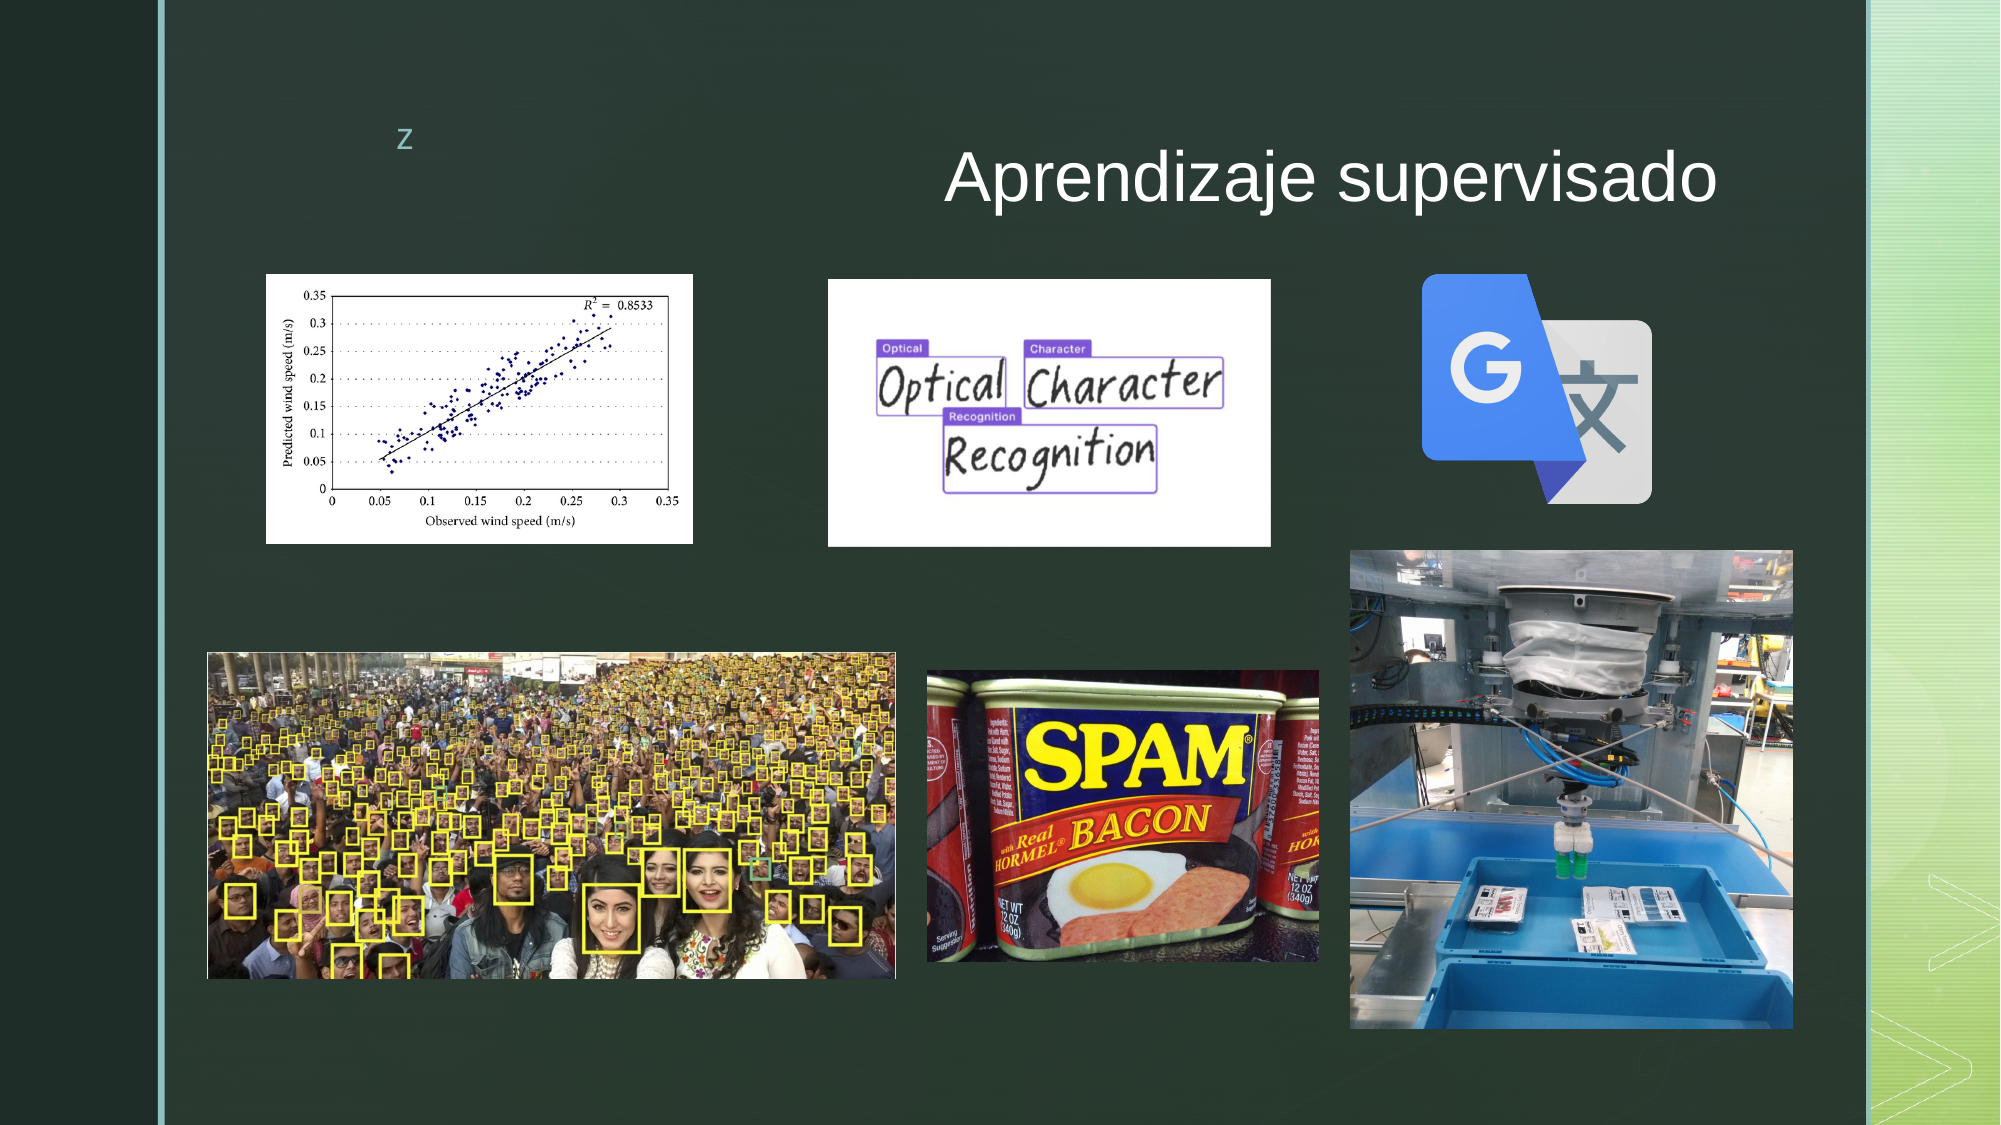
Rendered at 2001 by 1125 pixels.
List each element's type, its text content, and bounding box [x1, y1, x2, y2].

picture [828, 279, 1271, 547]
picture [1871, 0, 2001, 1125]
picture [207, 652, 896, 979]
picture [927, 669, 1319, 962]
picture [1421, 273, 1652, 505]
title Aprendizaje supervisado [428, 132, 1734, 310]
picture [1350, 550, 1793, 1029]
picture [265, 273, 693, 545]
